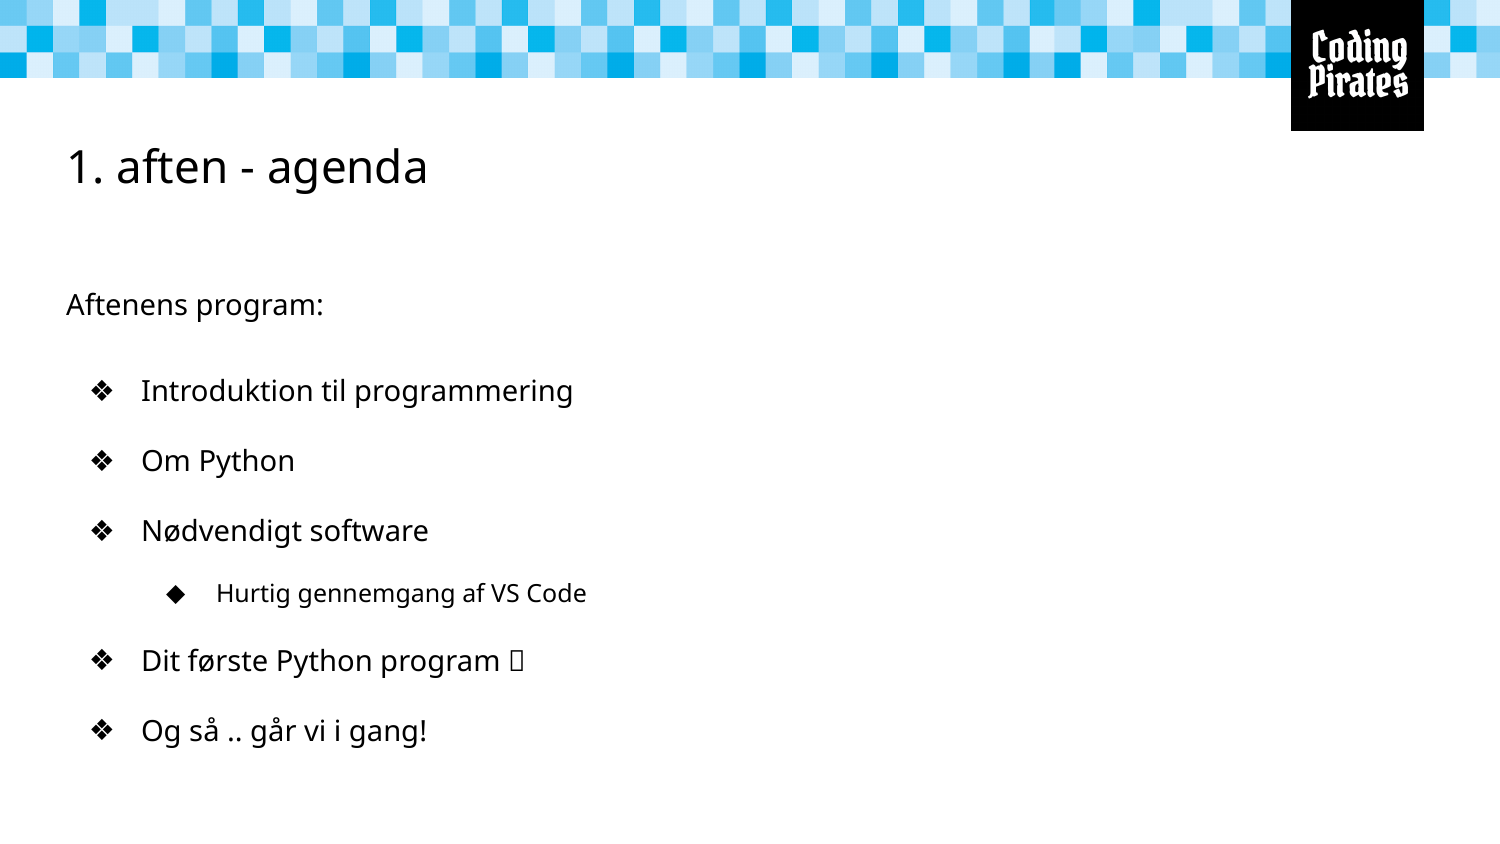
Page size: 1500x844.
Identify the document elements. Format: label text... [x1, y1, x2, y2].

title 1. aften - agenda [51, 123, 1223, 217]
picture [0, 0, 1500, 131]
list Aftenens program: Introduktion til programmering Om Python Nødvendigt software Hurtig gennemgang af VS Code Dit første Python program 🥳 Og så .. går vi i gang! [51, 235, 1449, 751]
